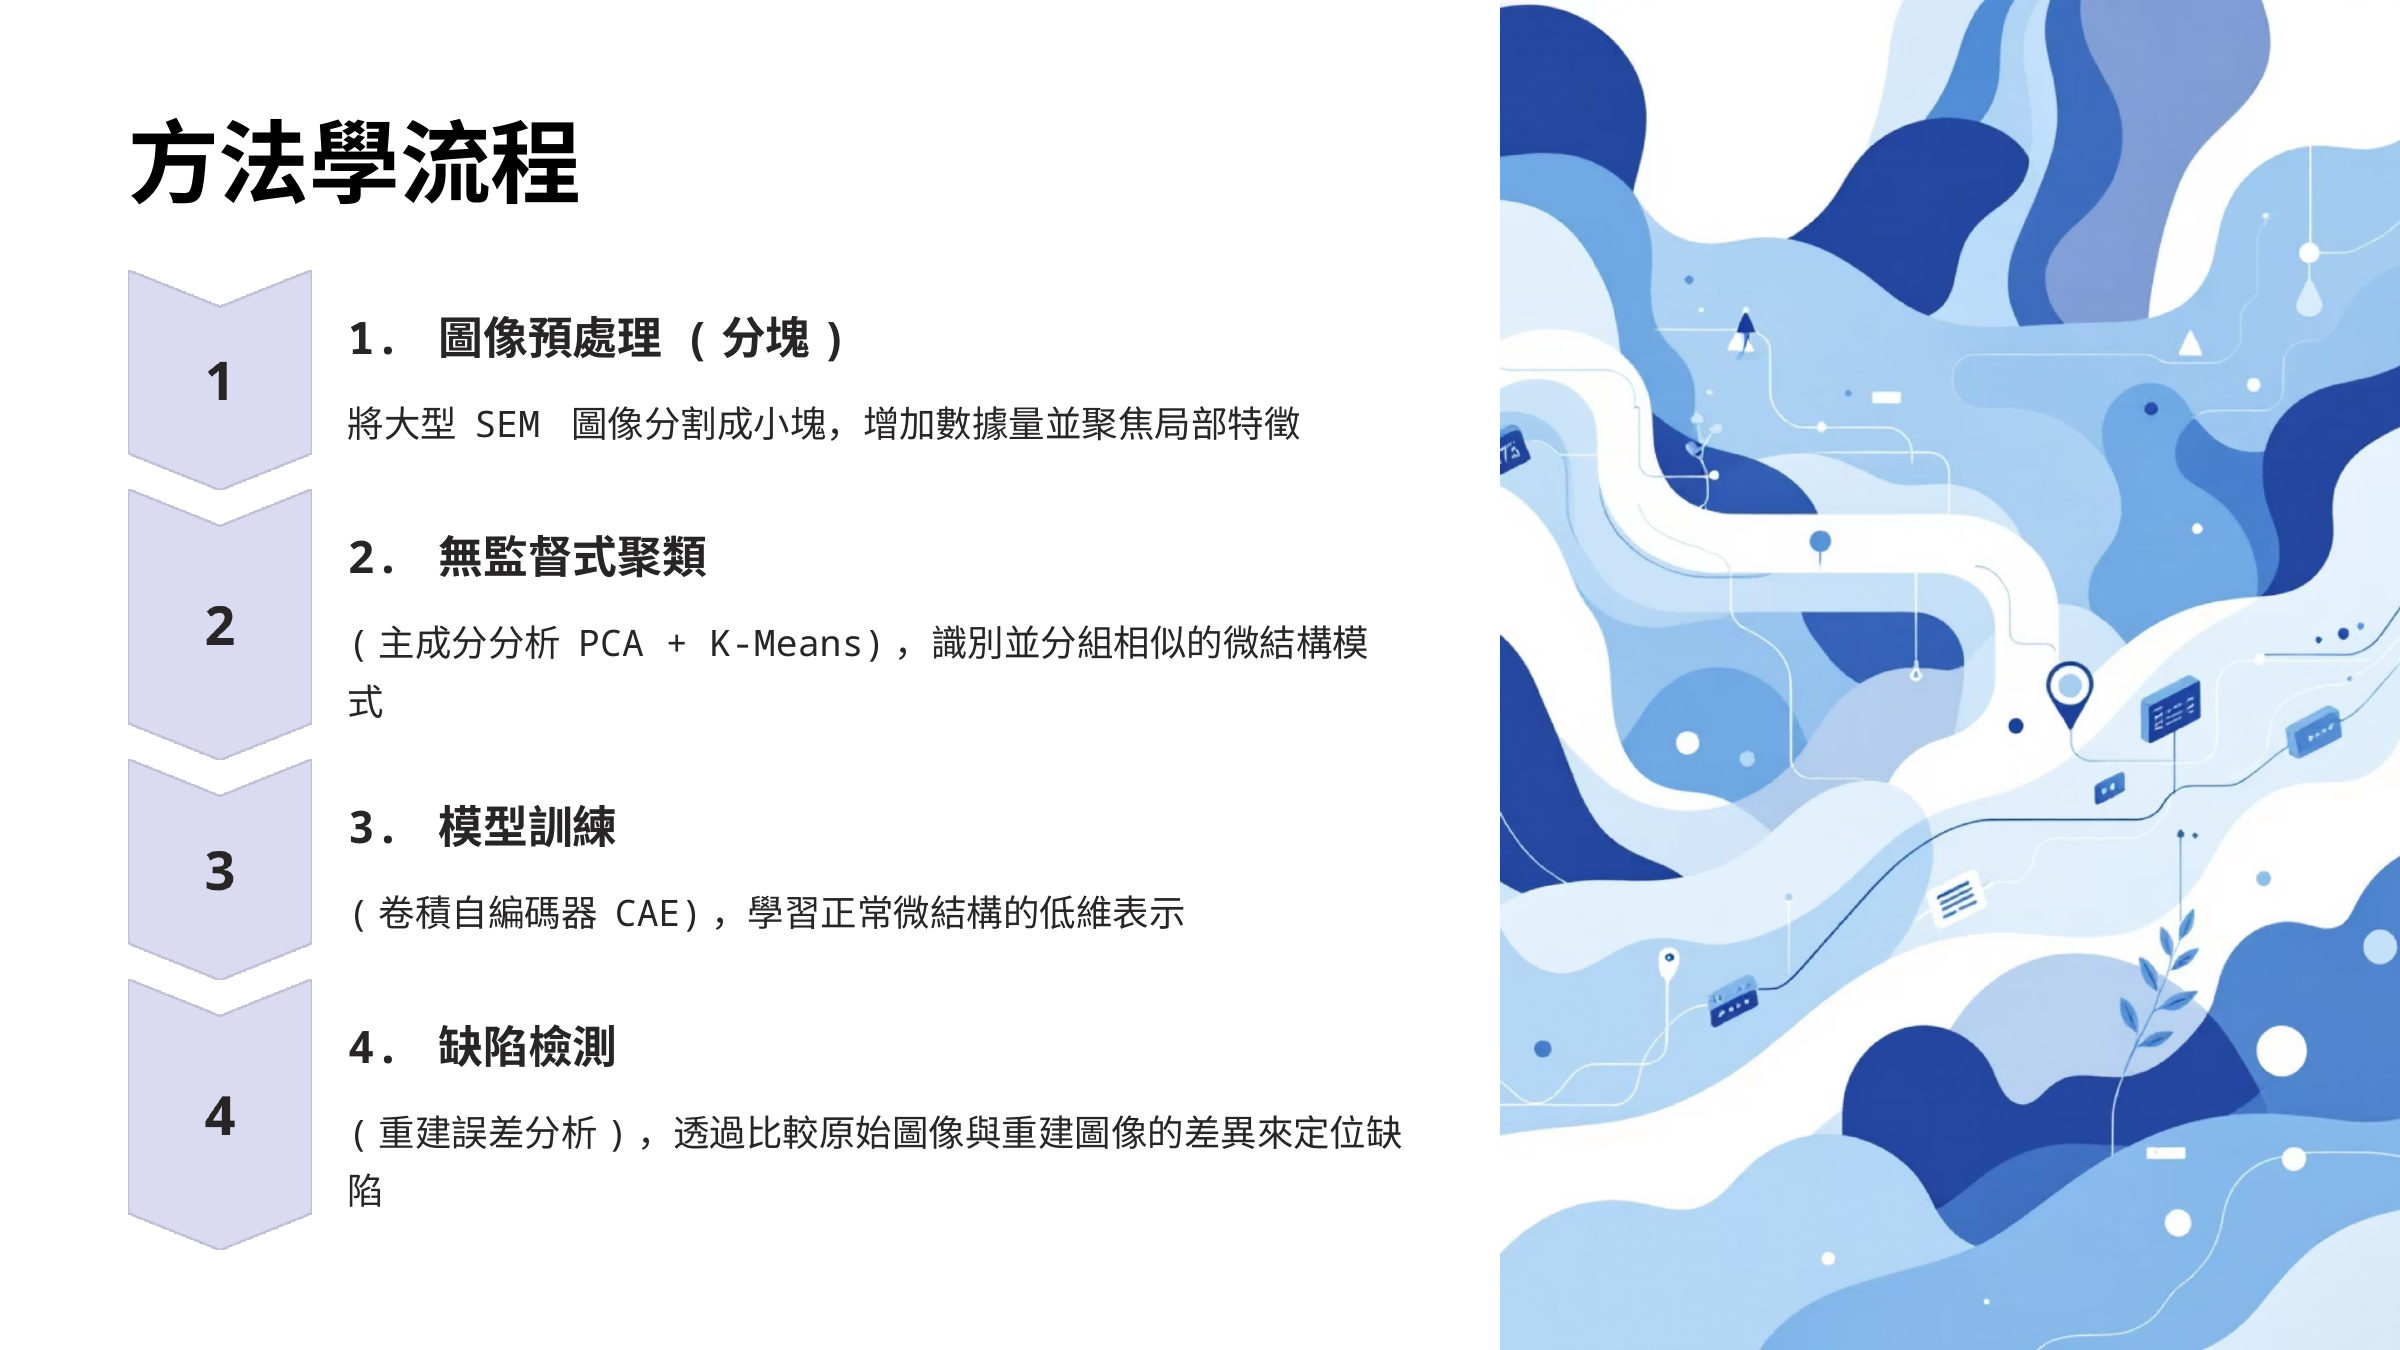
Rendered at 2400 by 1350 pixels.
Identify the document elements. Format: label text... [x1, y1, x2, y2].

text_box (卷積自編碼器 CAE)，學習正常微結構的低維表示 [347, 875, 1372, 935]
text_box (主成分分析 PCA + K-Means)，識別並分組相似的微結構模式 [347, 605, 1372, 724]
picture [128, 270, 312, 1250]
text_box 3. 模型訓練 [347, 796, 806, 854]
text_box 將大型 SEM 圖像分割成小塊，增加數據量並聚焦局部特徵 [347, 386, 1372, 445]
text_box 4. 缺陷檢測 [347, 1016, 806, 1074]
text_box 1. 圖像預處理 (分塊) [347, 306, 806, 365]
text_box 2. 無監督式聚類 [347, 526, 806, 584]
text_box 方法學流程 [128, 100, 1044, 216]
text_box (重建誤差分析)，透過比較原始圖像與重建圖像的差異來定位缺陷 [347, 1095, 1434, 1213]
picture [1499, 0, 2400, 1350]
